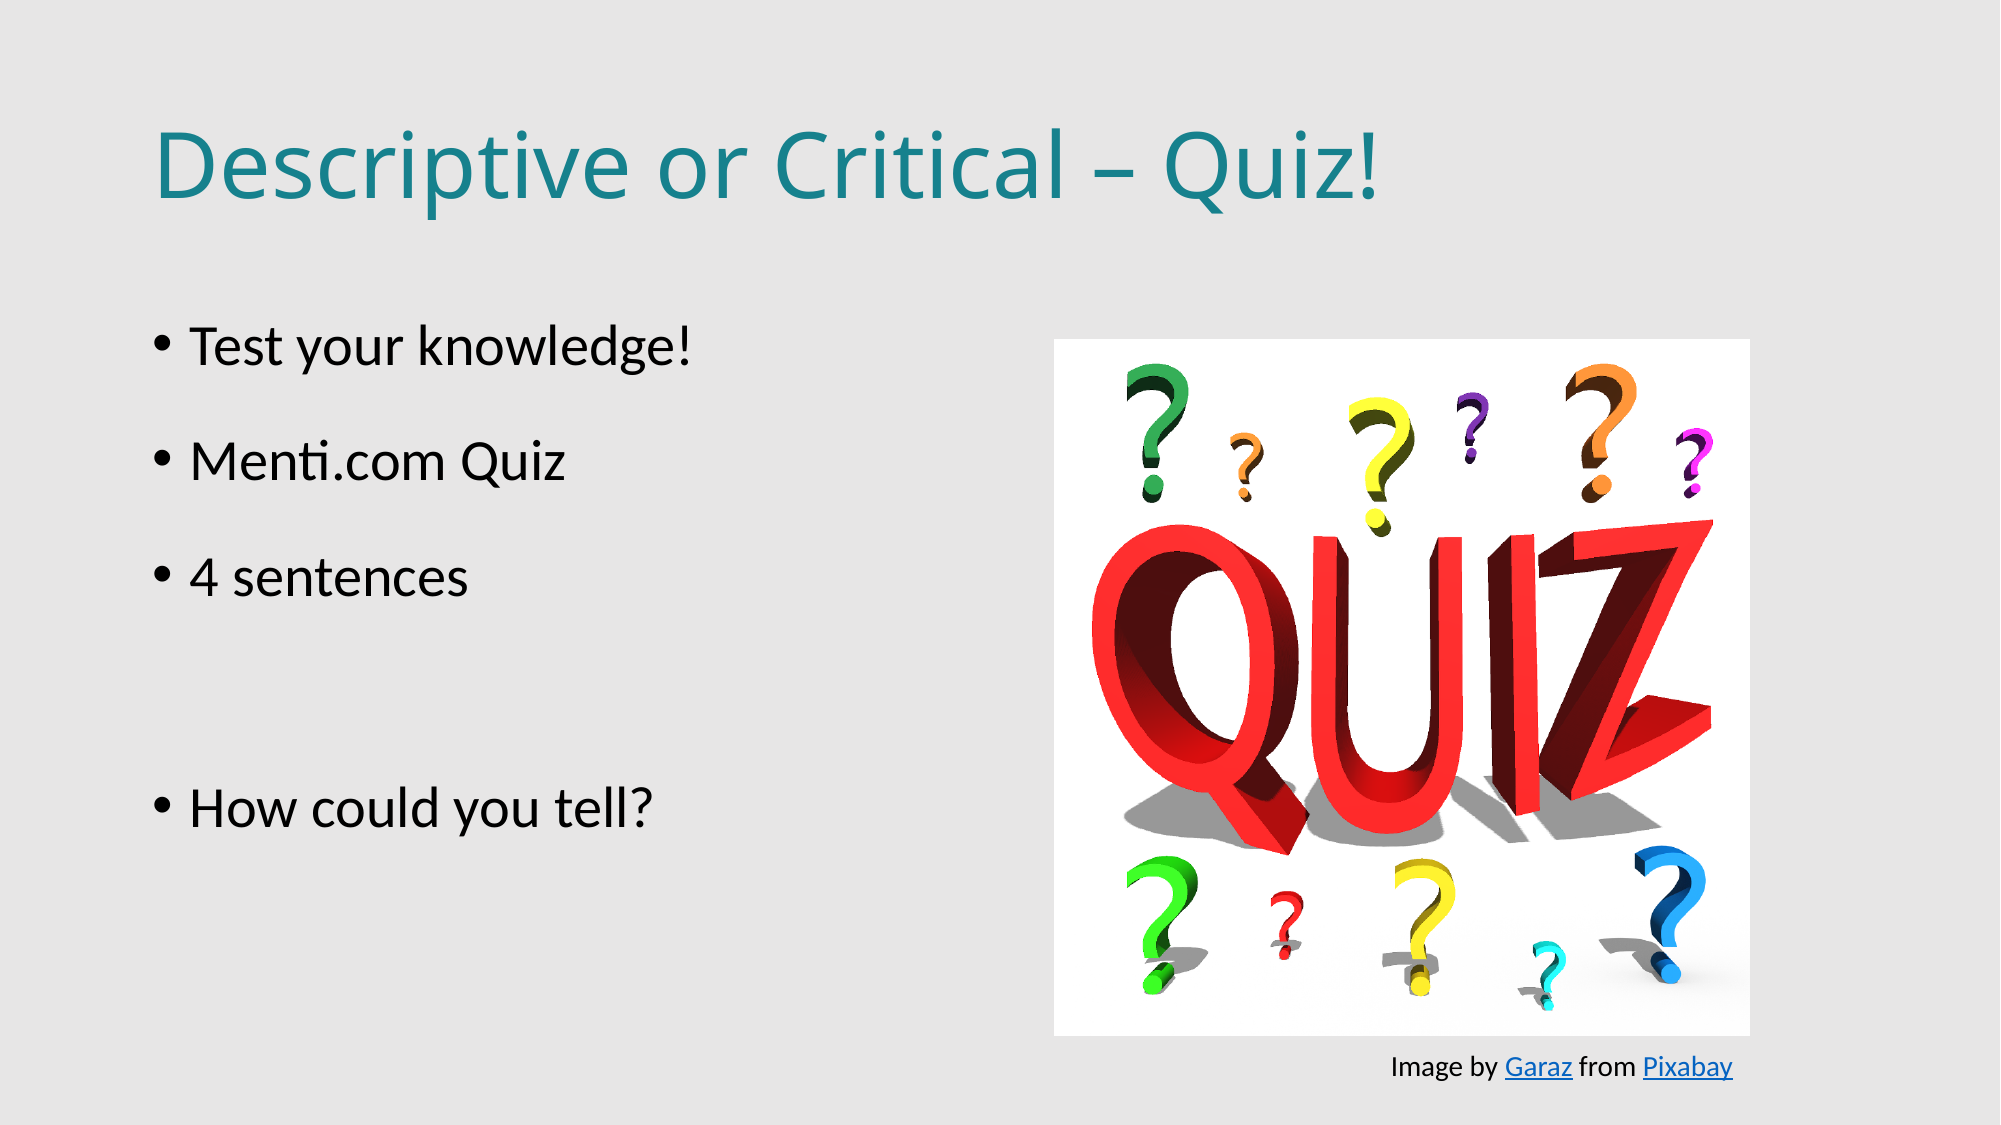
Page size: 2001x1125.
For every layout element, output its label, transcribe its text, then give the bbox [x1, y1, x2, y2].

list Test your knowledge! Menti.com Quiz 4 sentences How could you tell? [137, 299, 988, 1014]
picture [1054, 339, 1751, 1036]
text_box Image by Garaz from Pixabay [1376, 1039, 1748, 1090]
title Descriptive or Critical – Quiz! [137, 59, 1863, 278]
